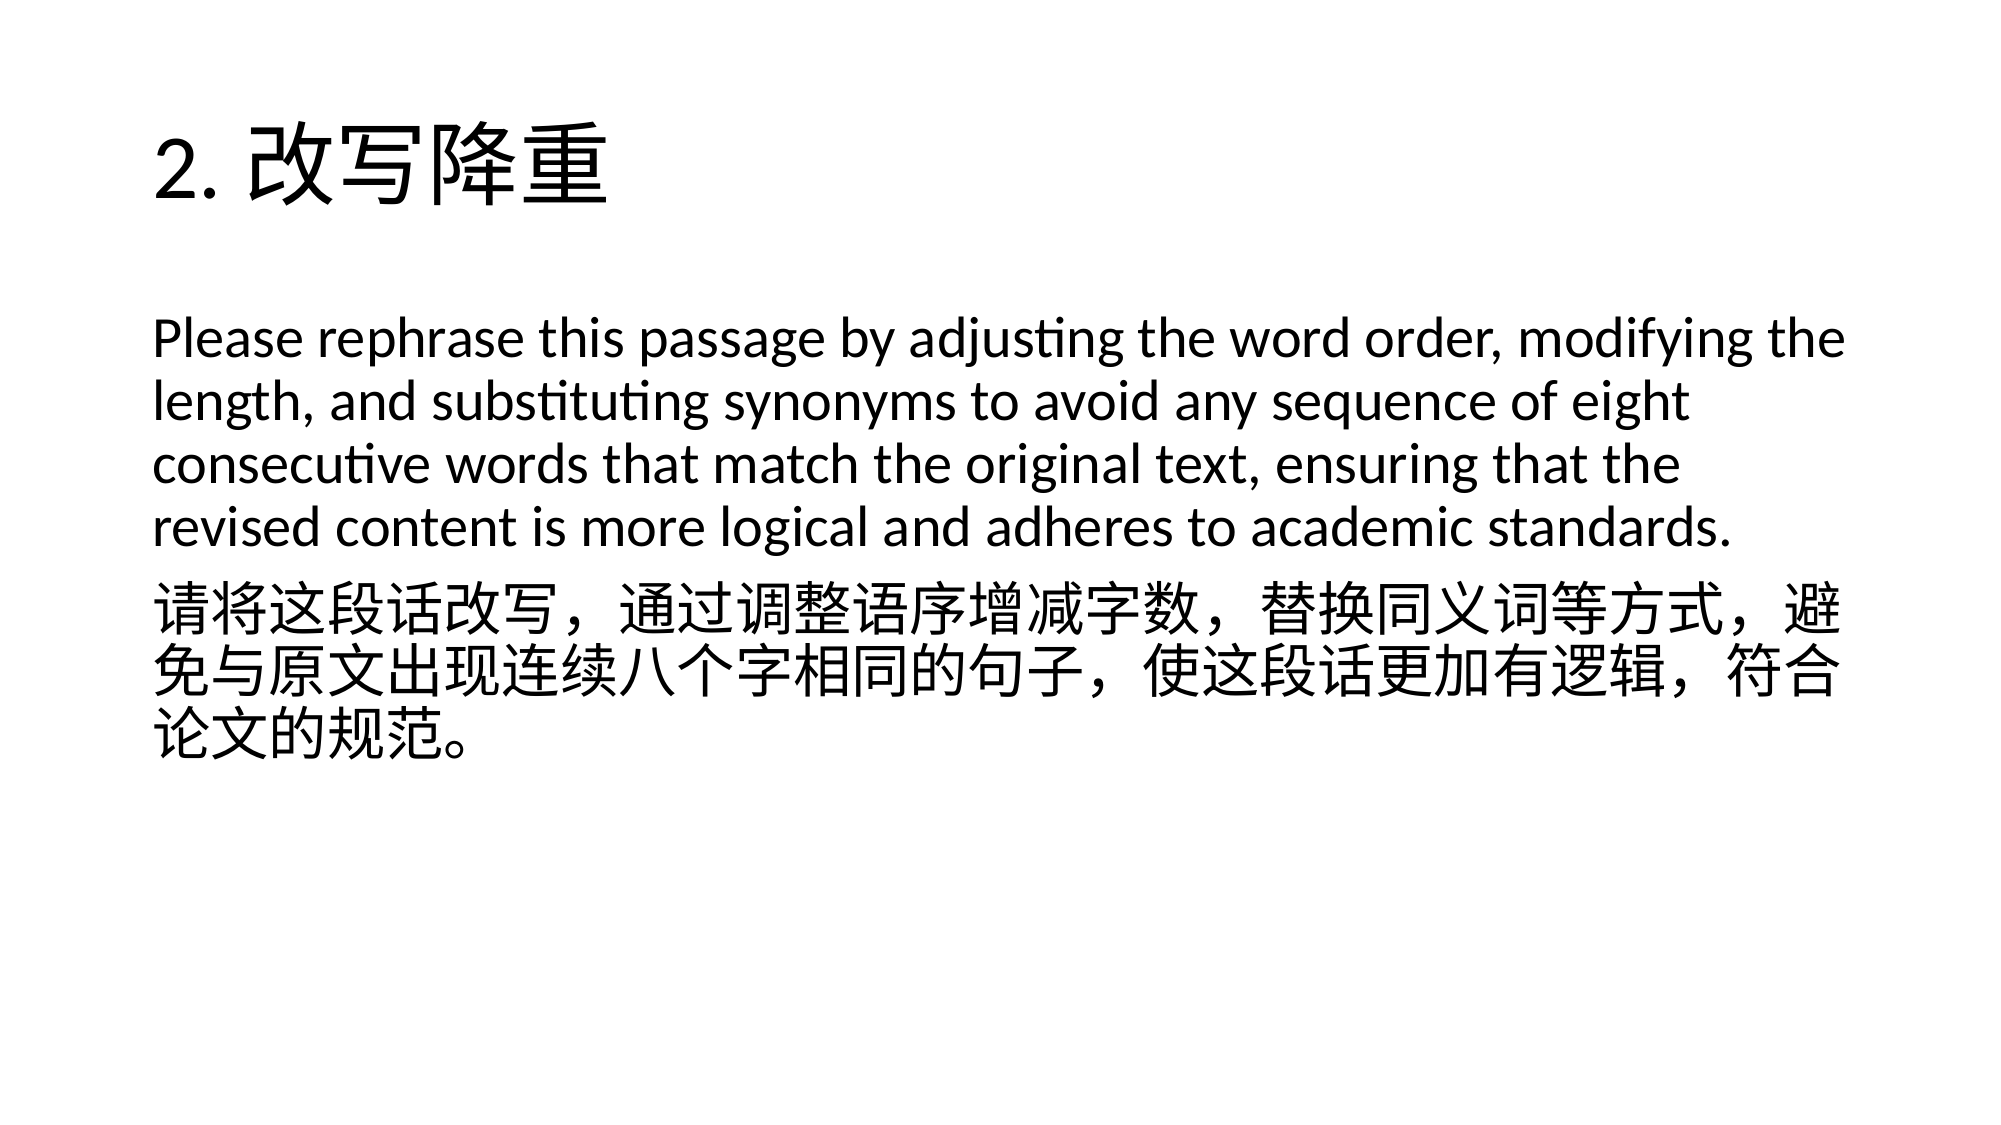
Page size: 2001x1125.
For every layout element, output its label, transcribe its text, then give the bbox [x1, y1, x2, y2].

title 2.改写降重 [137, 59, 1863, 278]
list Please rephrase this passage by adjusting the word order, modifying the length, and substituting synonyms to avoid any sequence of eight consecutive words that match the original text, ensuring that the revised content is more logical and adheres to academic standards. 请将这段话改写，通过调整语序增减字数，替换同义词等方式，避免与原文出现连续八个字相同的句子，使这段话更加有逻辑，符合论文的规范。 [137, 299, 1863, 1014]
